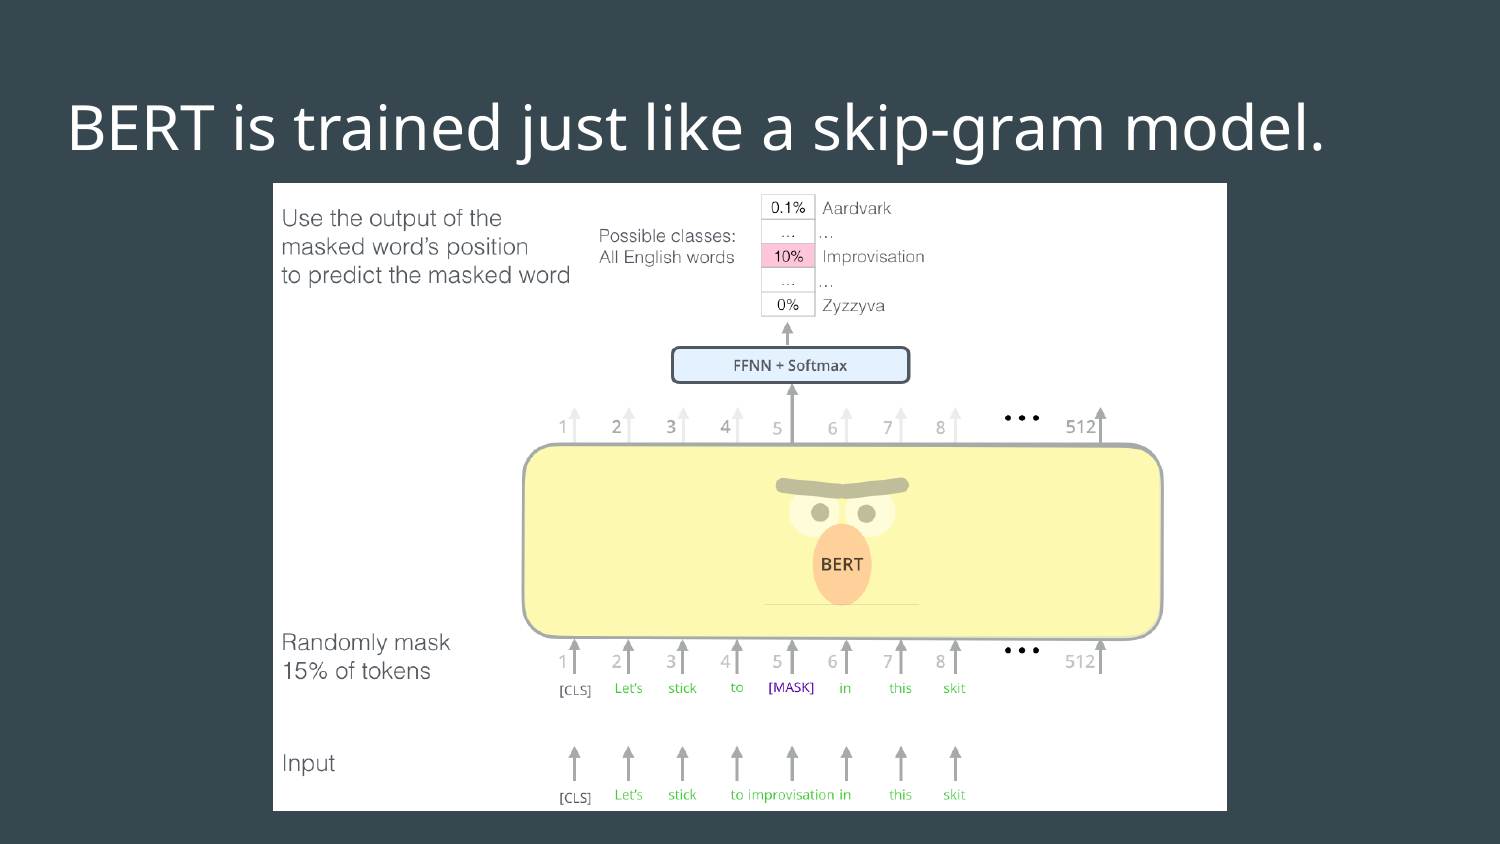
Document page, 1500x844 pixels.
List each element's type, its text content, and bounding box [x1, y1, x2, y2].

title BERT is trained just like a skip-gram model. [51, 72, 1449, 167]
picture [272, 183, 1228, 811]
